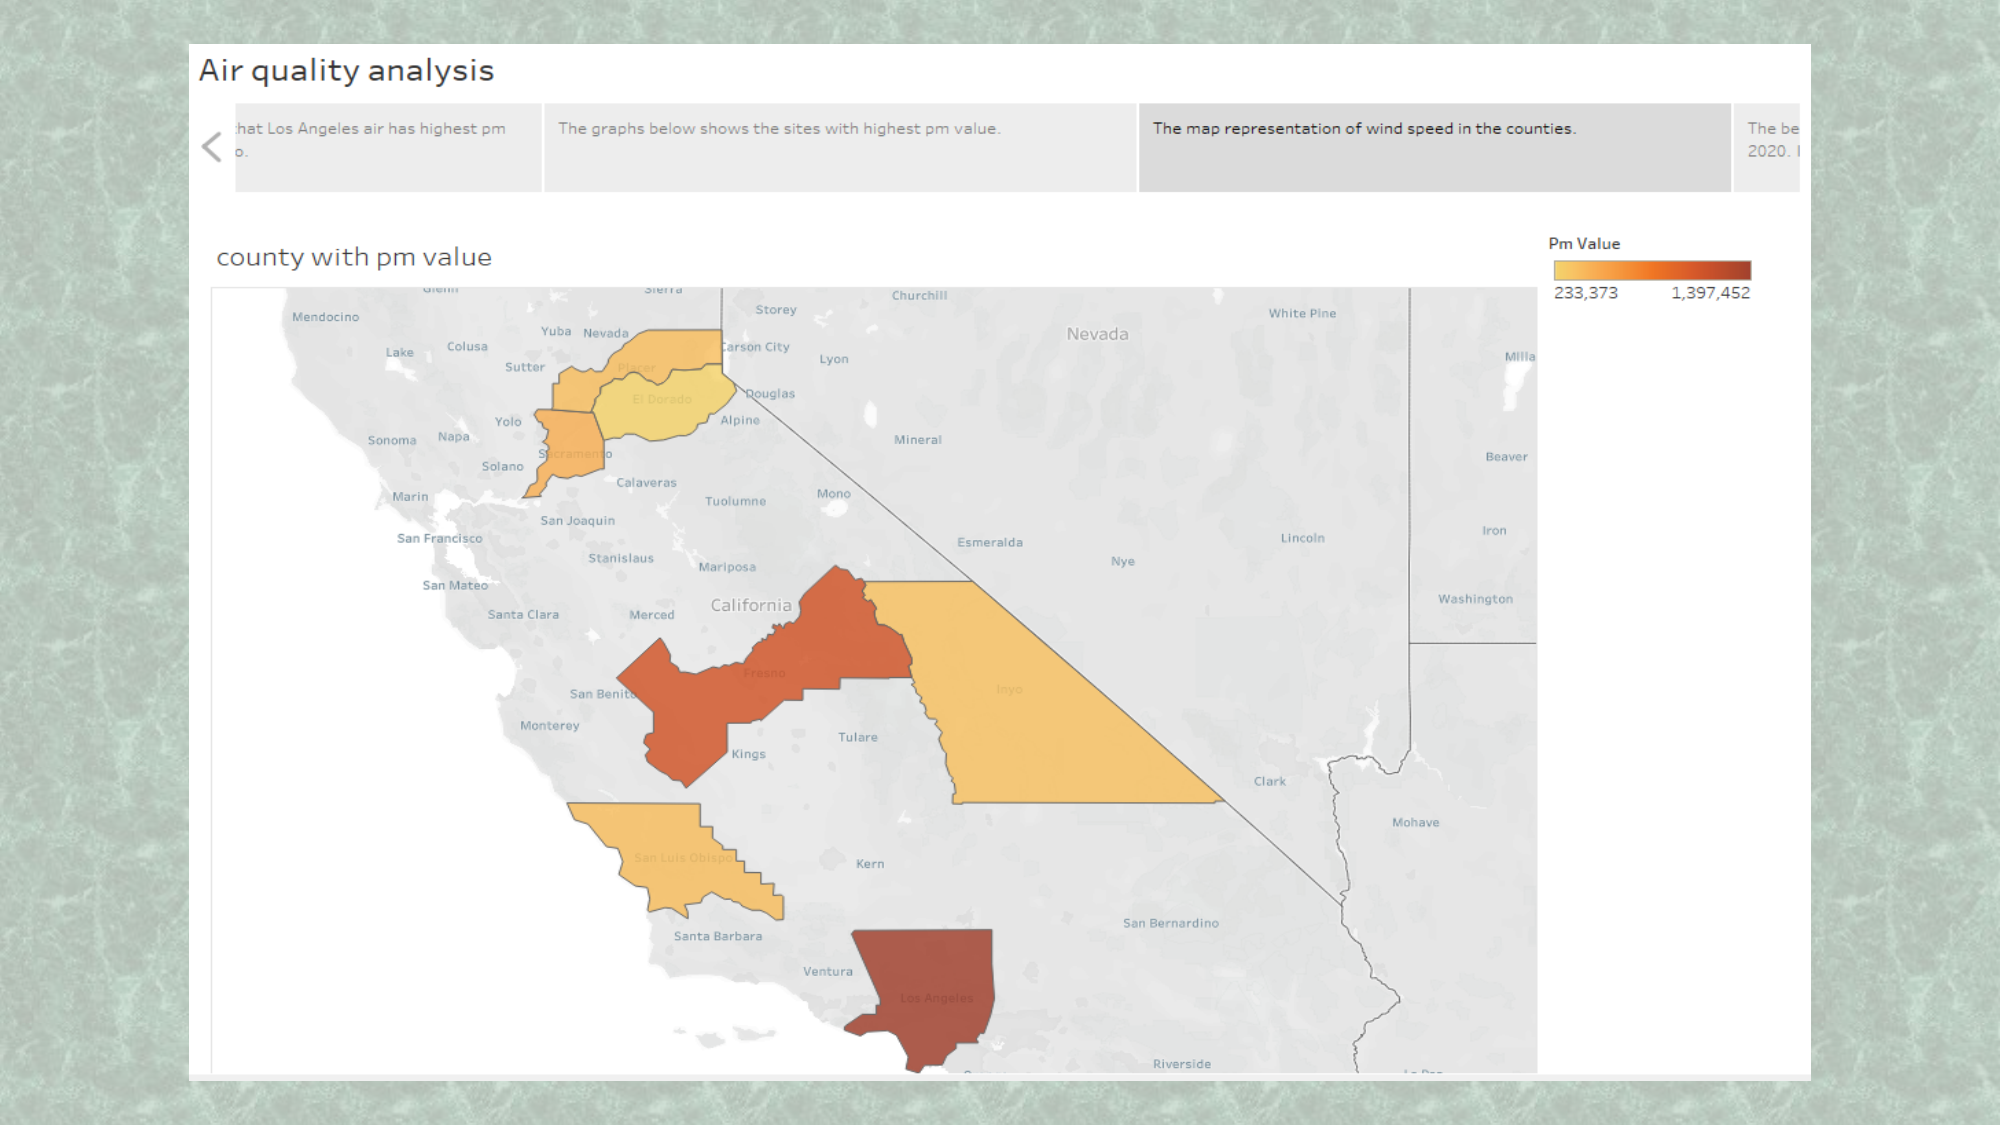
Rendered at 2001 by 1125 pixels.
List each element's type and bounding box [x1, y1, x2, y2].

list [189, 44, 1811, 1081]
